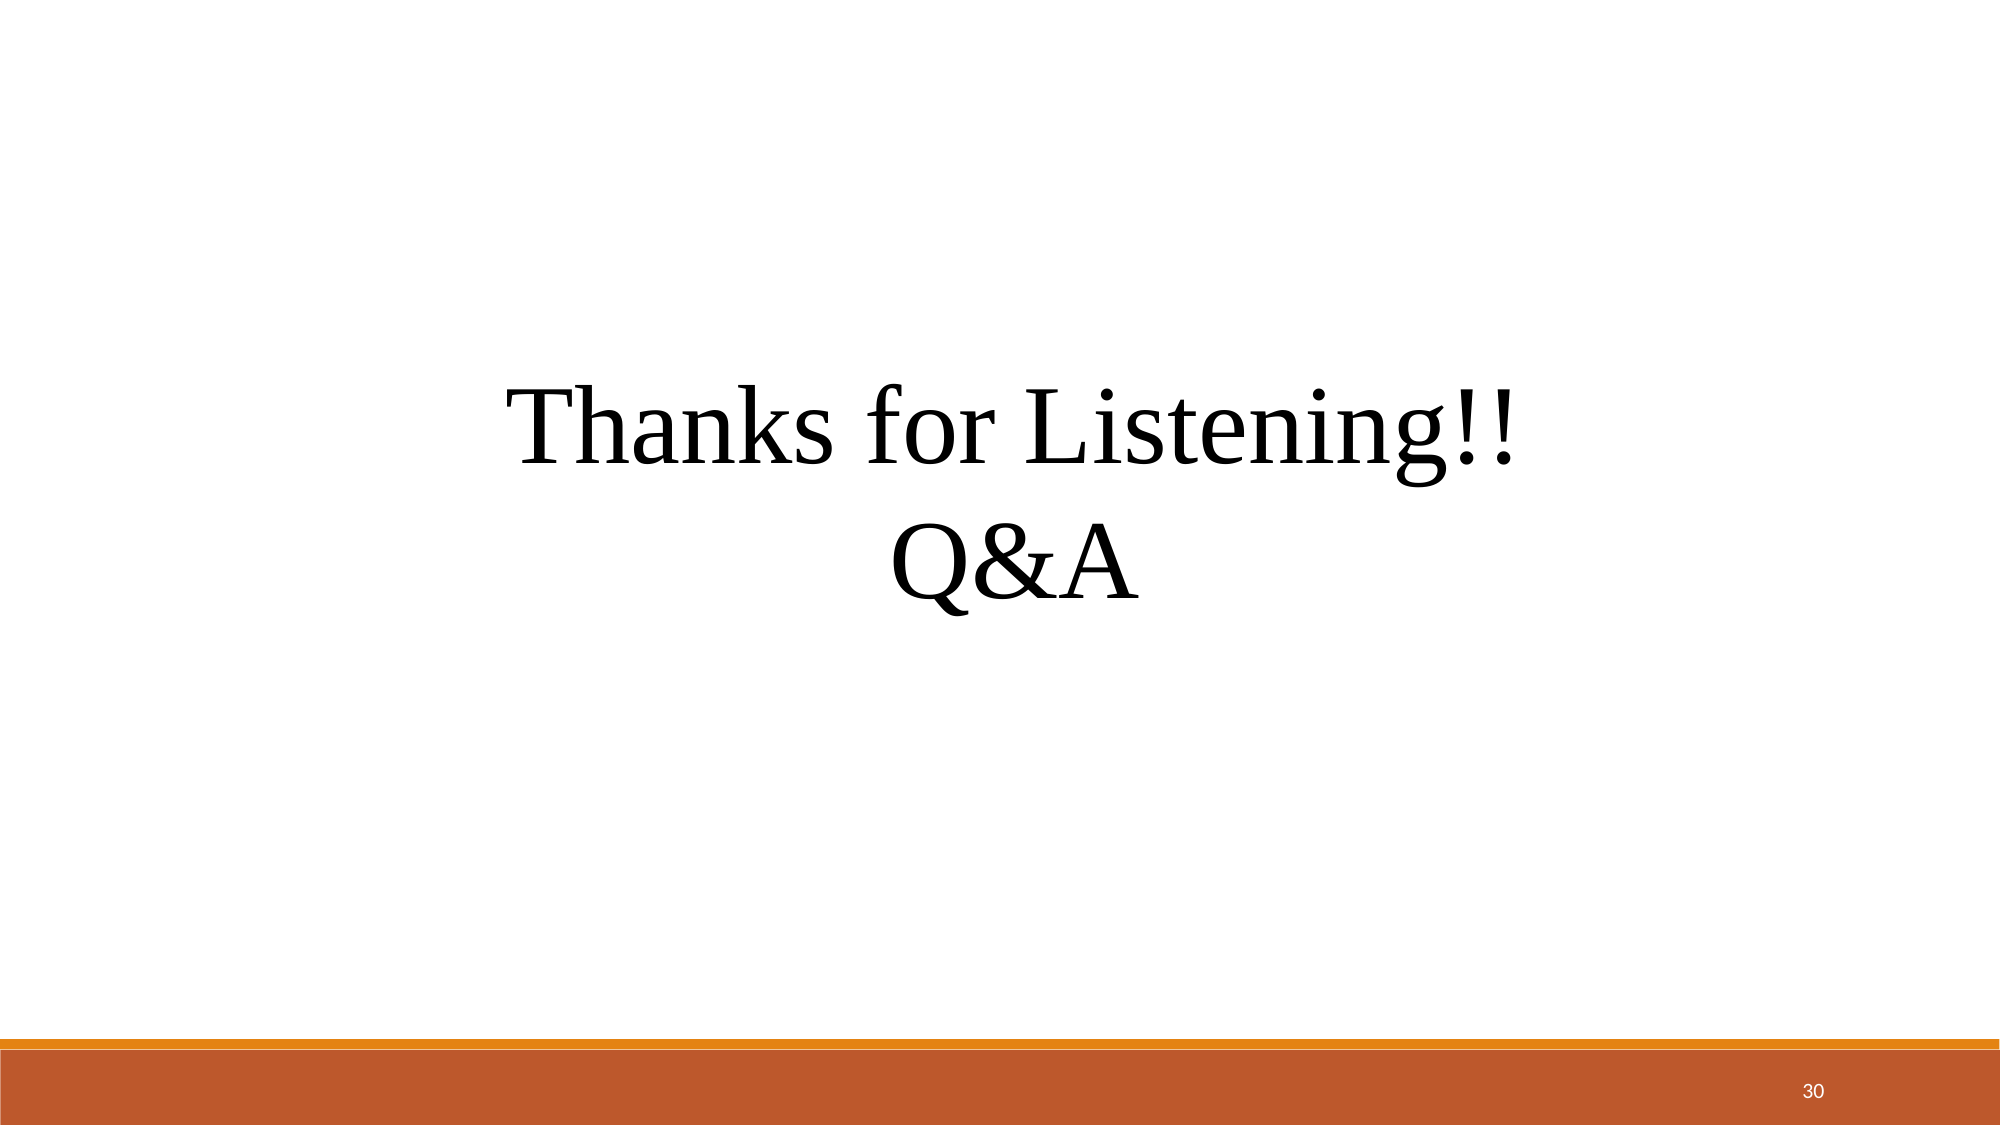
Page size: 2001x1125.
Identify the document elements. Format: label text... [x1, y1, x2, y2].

text_box Thanks for Listening!! Q&A [490, 343, 1540, 629]
slide_number 30 [1624, 1059, 1840, 1120]
